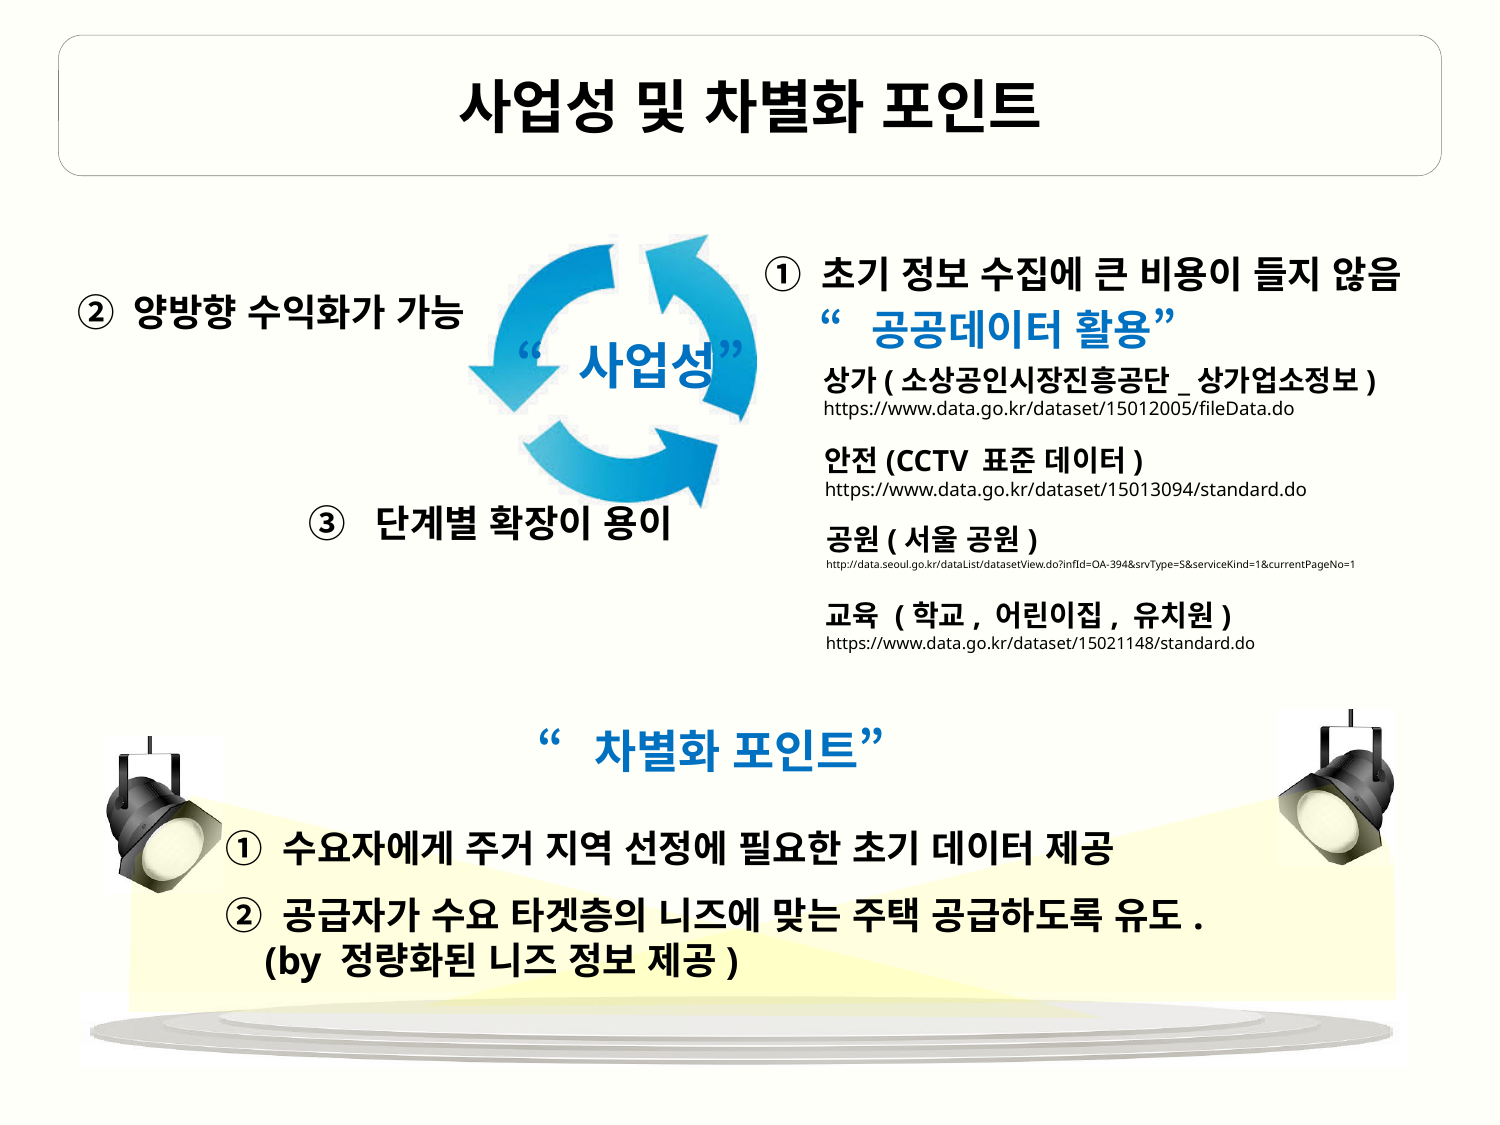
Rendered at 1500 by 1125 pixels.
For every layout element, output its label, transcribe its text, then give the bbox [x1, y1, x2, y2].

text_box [46, 234, 1500, 664]
text_box 사업성 및 차별화 포인트 [56, 32, 1444, 178]
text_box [81, 708, 1500, 1067]
